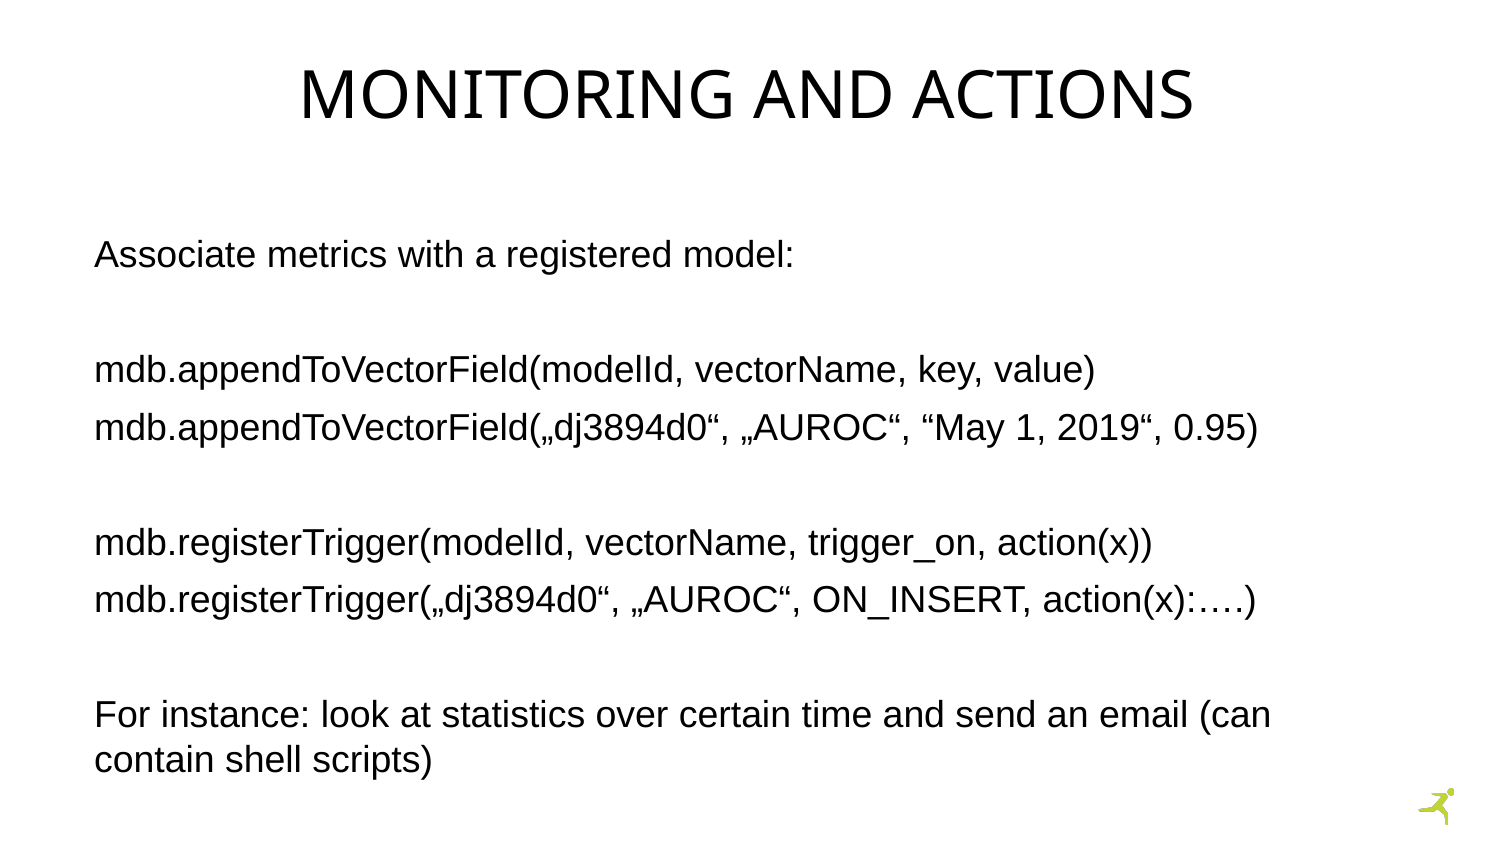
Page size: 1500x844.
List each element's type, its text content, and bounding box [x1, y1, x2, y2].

list Associate metrics with a registered model: mdb.appendToVectorField(modelId, vectorName, key, value) mdb.appendToVectorField(„dj3894d0“, „AUROC“, “May 1, 2019“, 0.95) mdb.registerTrigger(modelId, vectorName, trigger_on, action(x)) mdb.registerTrigger(„dj3894d0“, „AUROC“, ON_INSERT, action(x):….) For instance: look at statistics over certain time and send an email (can contain shell scripts) [94, 229, 1402, 729]
title Monitoring and actions [94, 66, 1402, 111]
